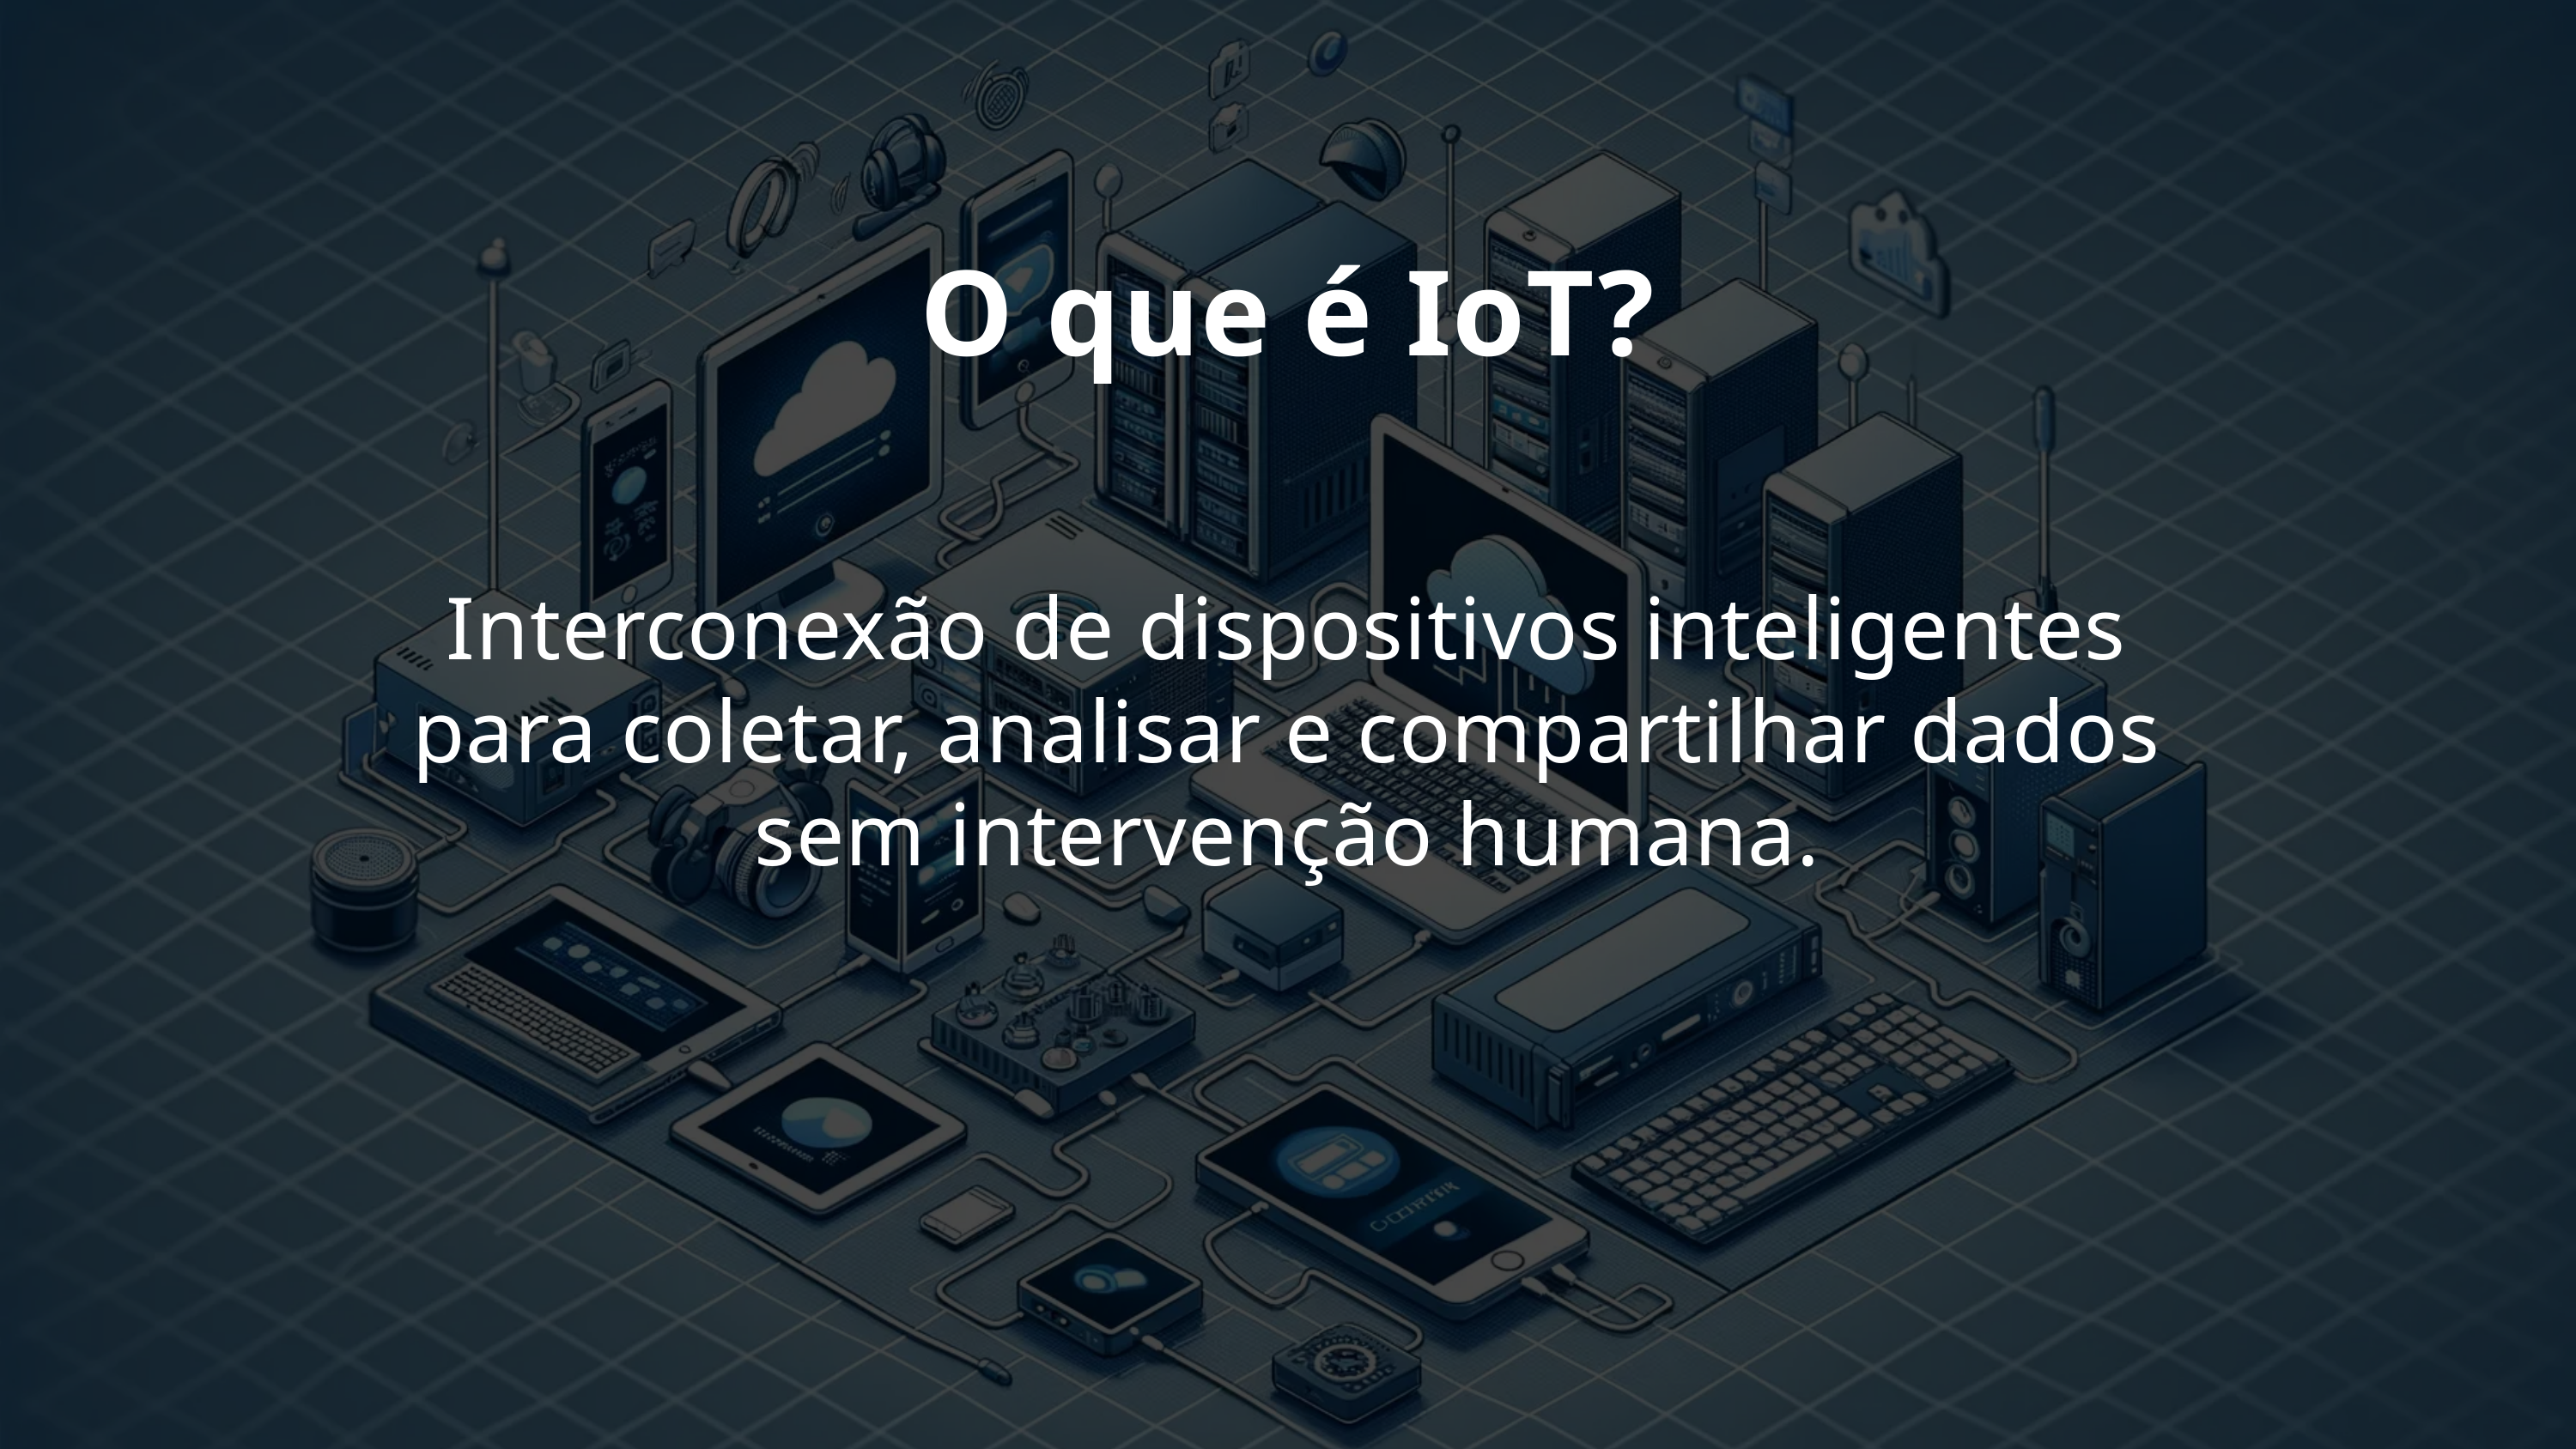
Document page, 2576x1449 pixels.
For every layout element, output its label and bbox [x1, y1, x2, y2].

text_box [0, 0, 2576, 1449]
